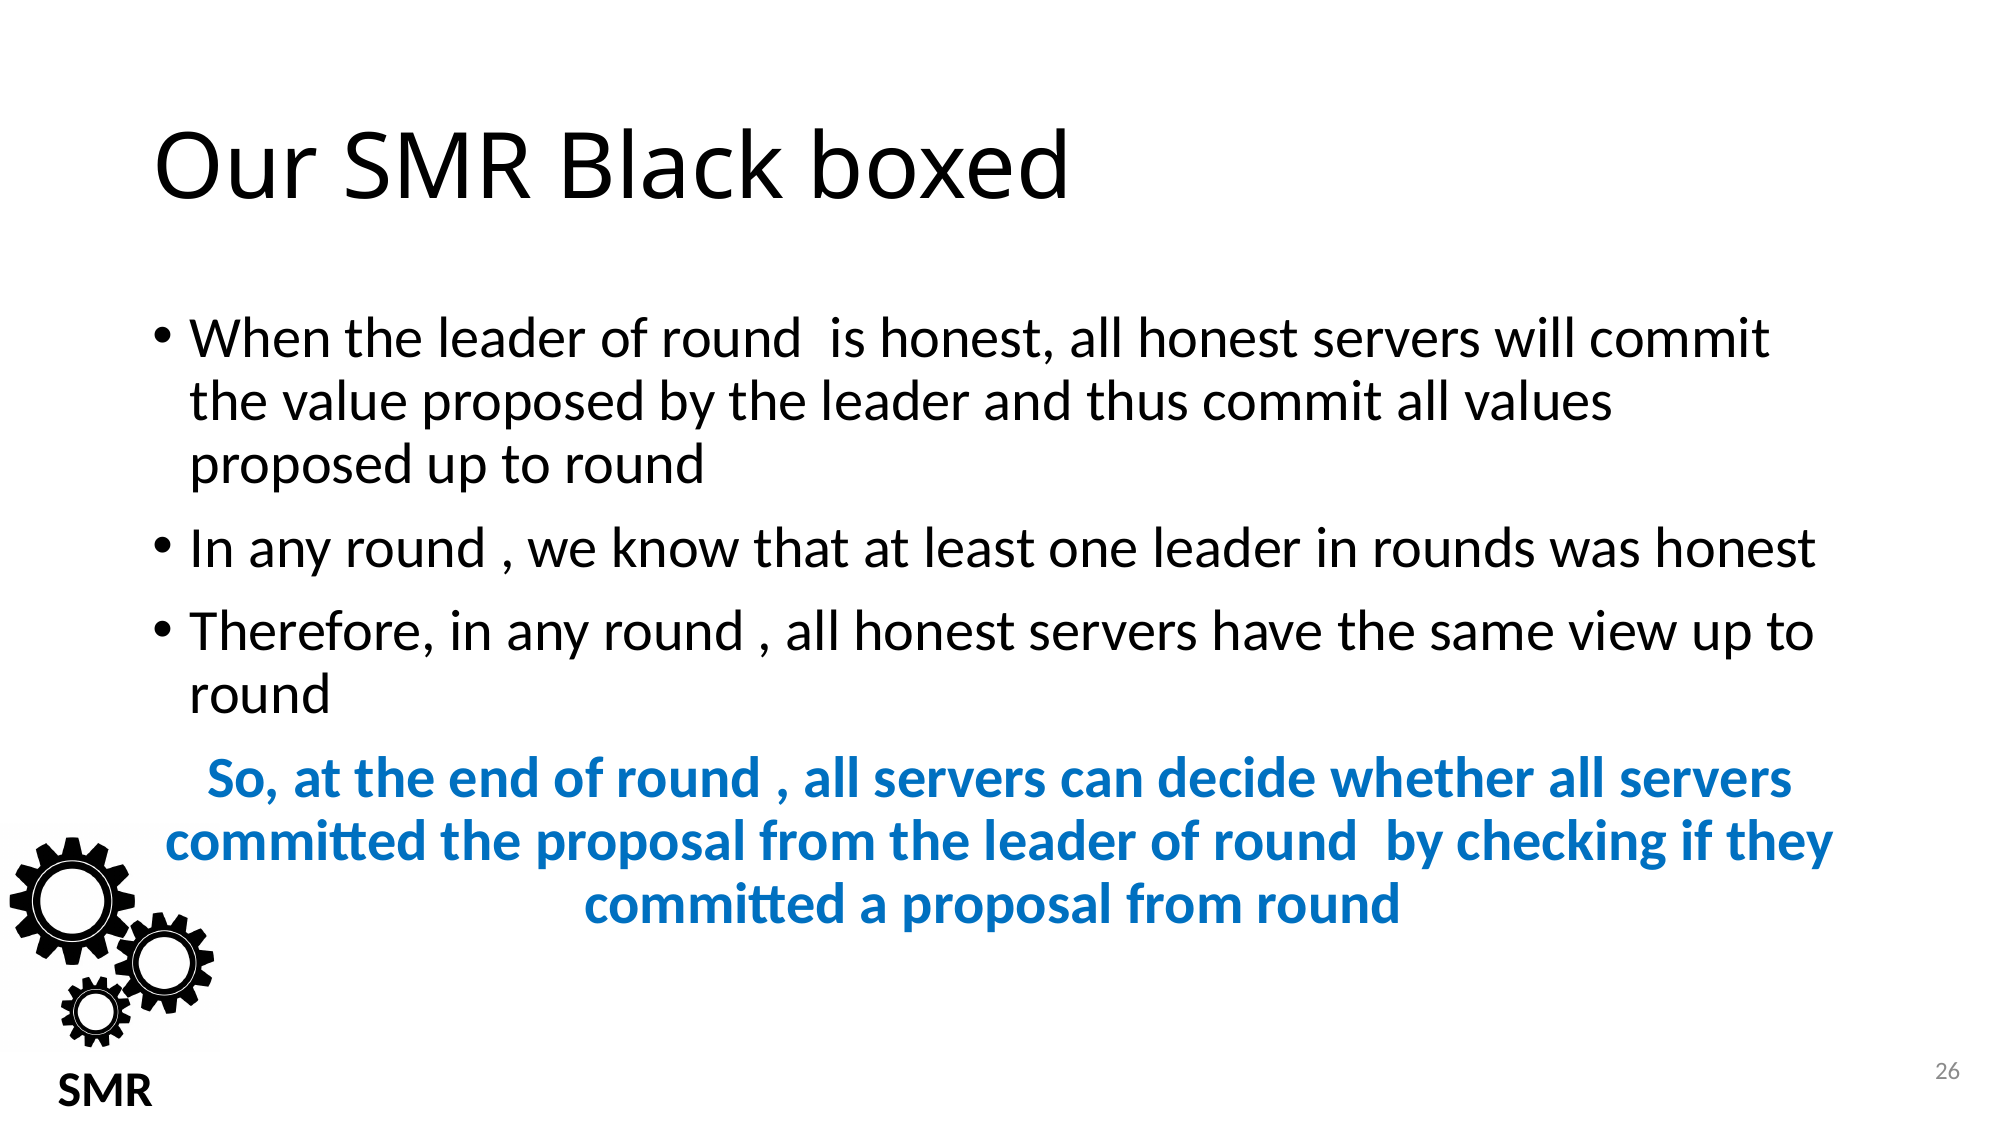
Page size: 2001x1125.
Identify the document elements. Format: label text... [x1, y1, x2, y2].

title Our SMR Black boxed [137, 59, 1863, 278]
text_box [0, 823, 220, 1125]
slide_number 26 [1525, 1039, 1976, 1100]
